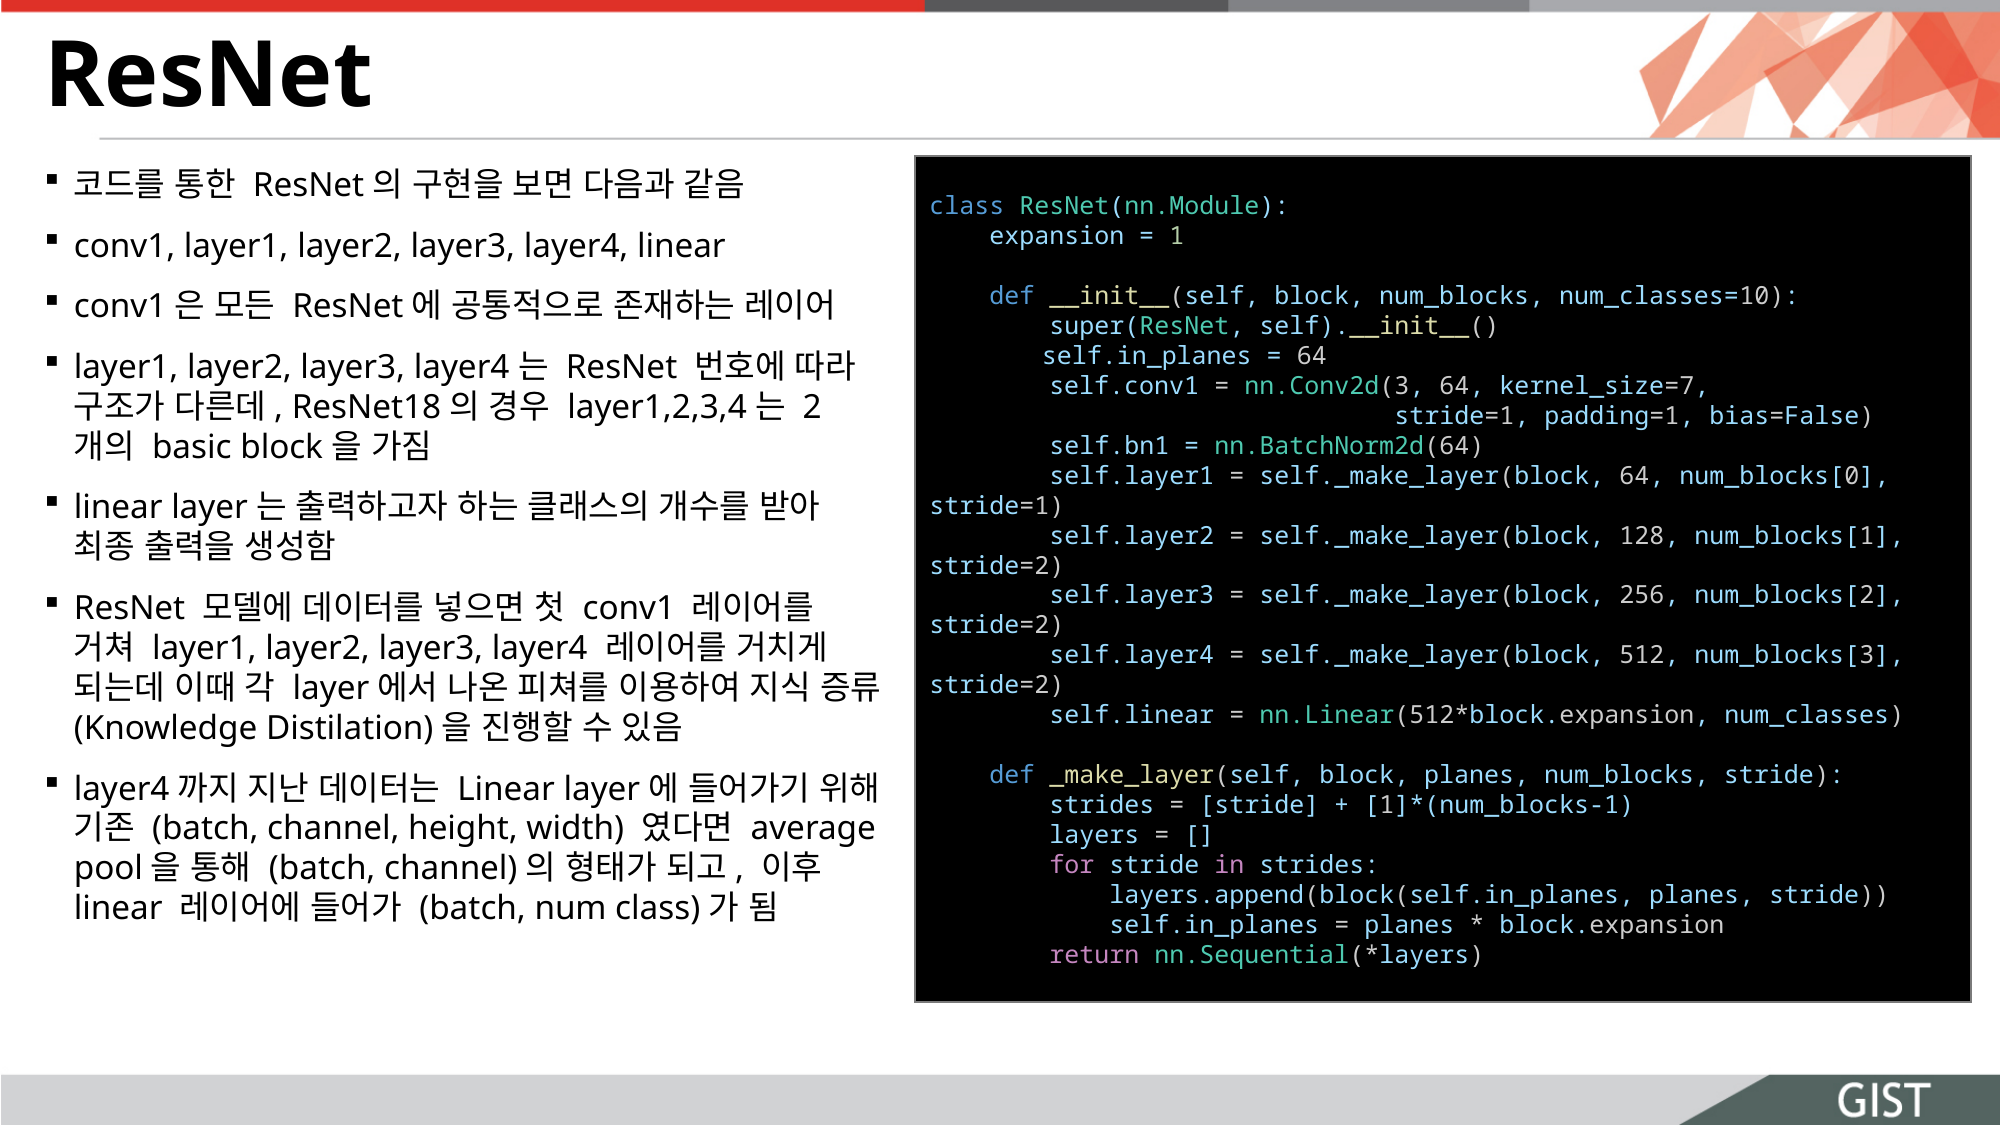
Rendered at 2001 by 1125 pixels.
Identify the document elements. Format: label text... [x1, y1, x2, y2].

text_box class ResNet(nn.Module): expansion = 1 def __init__(self, block, num_blocks, num_classes=10): super(ResNet, self).__init__() self.in_planes = 64 self.conv1 = nn.Conv2d(3, 64, kernel_size=7, stride=1, padding=1, bias=False) self.bn1 = nn.BatchNorm2d(64) self.layer1 = self._make_layer(block, 64, num_blocks[0], stride=1) self.layer2 = self._make_layer(block, 128, num_blocks[1], stride=2) self.layer3 = self._make_layer(block, 256, num_blocks[2], stride=2) self.layer4 = self._make_layer(block, 512, num_blocks[3], stride=2) self.linear = nn.Linear(512*block.expansion, num_classes) def _make_layer(self, block, planes, num_blocks, stride): strides = [stride] + [1]*(num_blocks-1) layers = [] for stride in strides: layers.append(block(self.in_planes, planes, stride)) self.in_planes = planes * block.expansion return nn.Sequential(*layers) [914, 155, 1972, 1003]
picture [0, 0, 2000, 1125]
list 코드를 통한 ResNet의 구현을 보면 다음과 같음 conv1, layer1, layer2, layer3, layer4, linear conv1은 모든 ResNet에 공통적으로 존재하는 레이어 layer1, layer2, layer3, layer4는 ResNet 번호에 따라 구조가 다른데, ResNet18의 경우 layer1,2,3,4는 2개의 basic block을 가짐 linear layer는 출력하고자 하는 클래스의 개수를 받아 최종 출력을 생성함 ResNet 모델에 데이터를 넣으면 첫 conv1 레이어를 거쳐 layer1, layer2, layer3, layer4 레이어를 거치게 되는데 이때 각 layer에서 나온 피쳐를 이용하여 지식 증류(Knowledge Distilation)을 진행할 수 있음 layer4까지 지난 데이터는 Linear layer에 들어가기 위해 기존 (batch, channel, height, width) 였다면 average pool을 통해 (batch, channel)의 형태가 되고, 이후 linear 레이어에 들어가 (batch, num class)가 됨 [29, 155, 899, 1043]
title ResNet [29, 17, 1971, 136]
